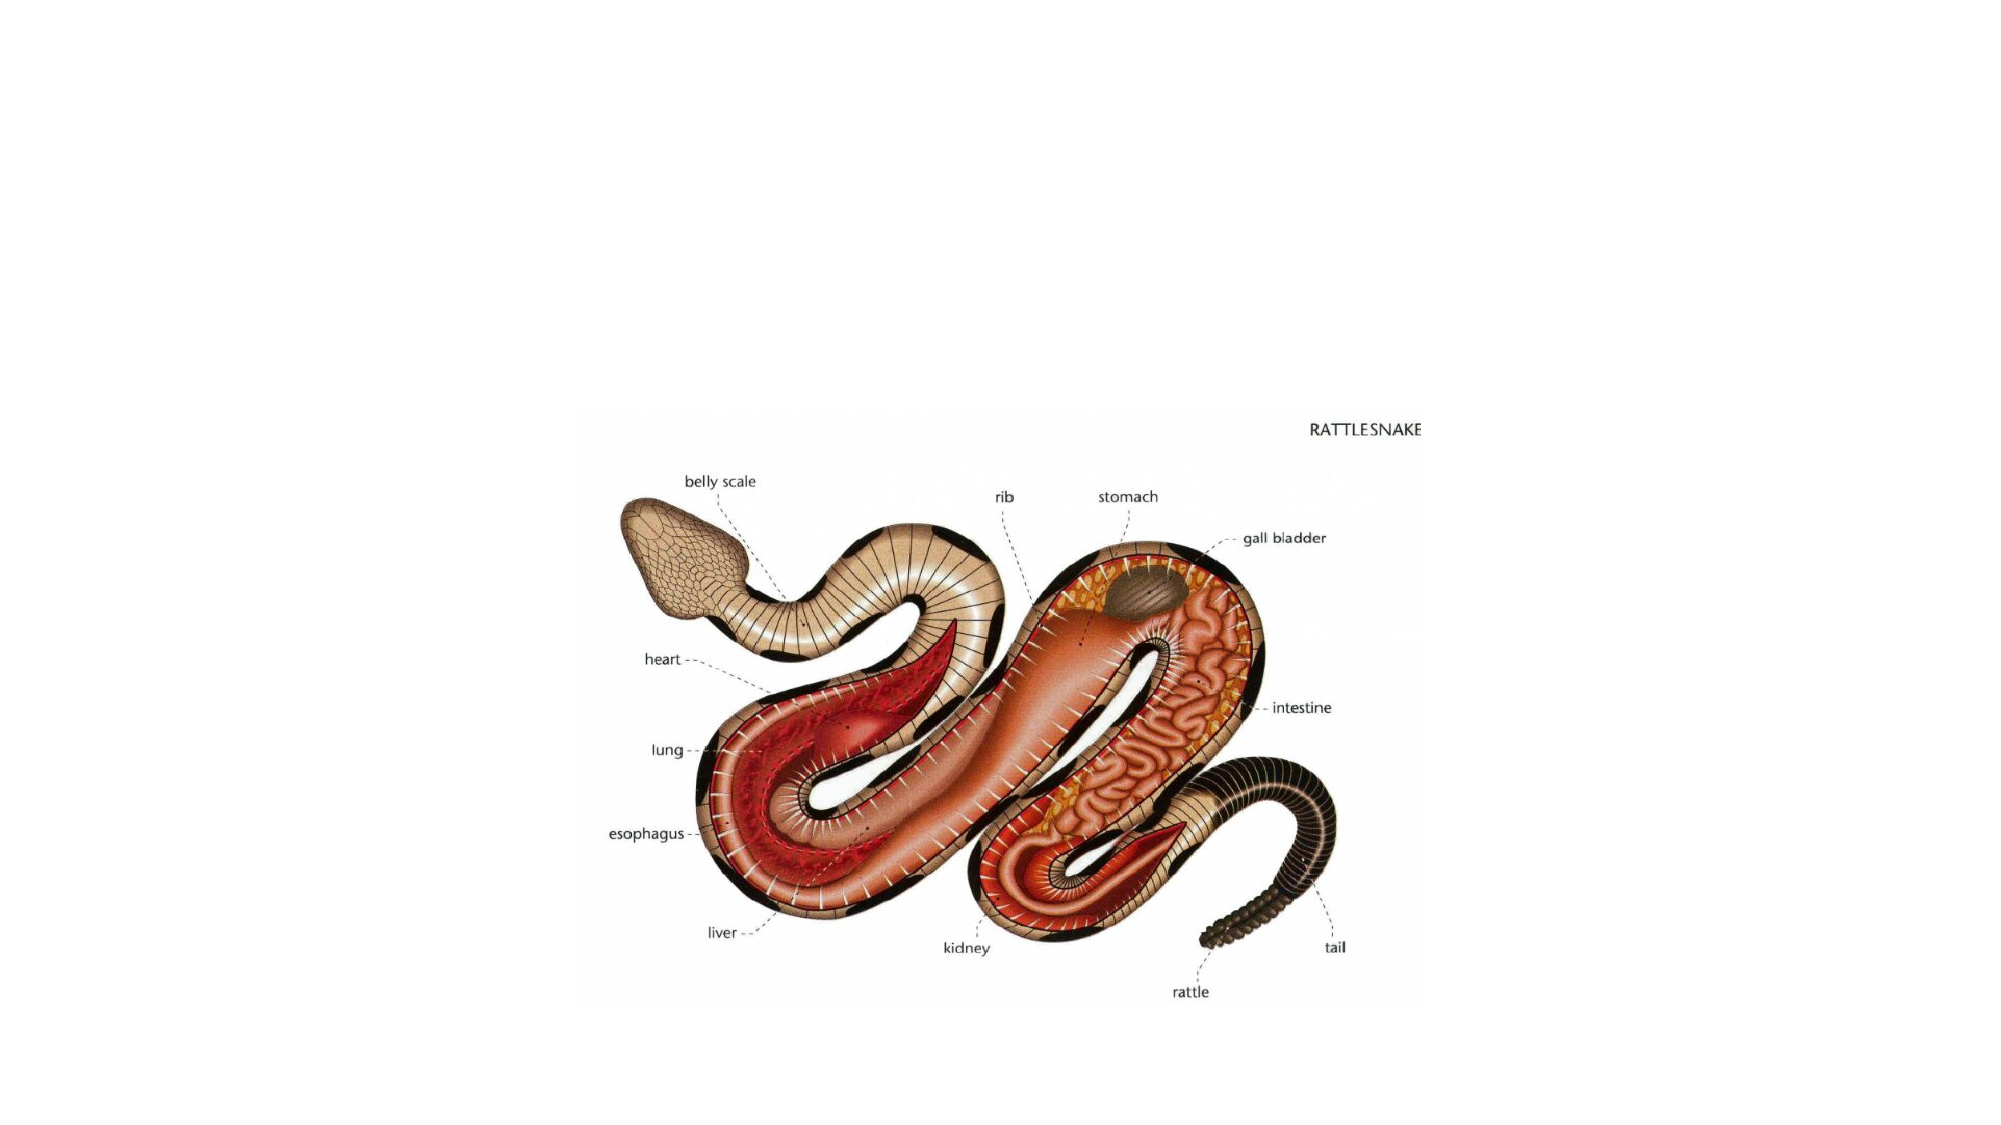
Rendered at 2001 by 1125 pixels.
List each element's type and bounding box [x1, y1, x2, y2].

picture [579, 410, 1421, 1004]
